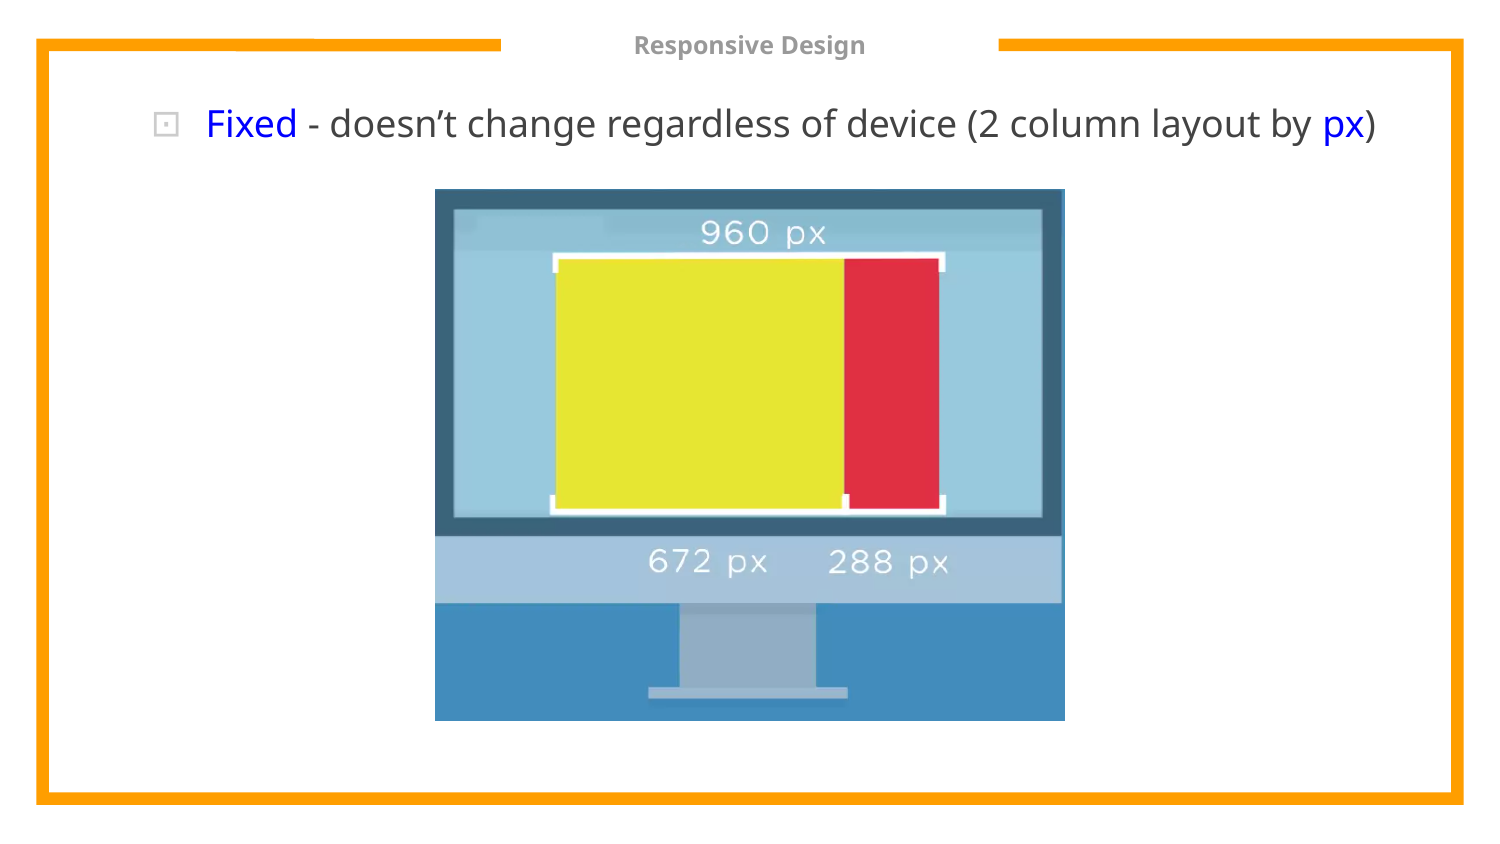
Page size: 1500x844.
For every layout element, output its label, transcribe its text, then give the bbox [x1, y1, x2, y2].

list Fixed - doesn’t change regardless of device (2 column layout by px) [59, 84, 1419, 263]
picture [435, 188, 1065, 722]
title Responsive Design [501, 15, 999, 92]
